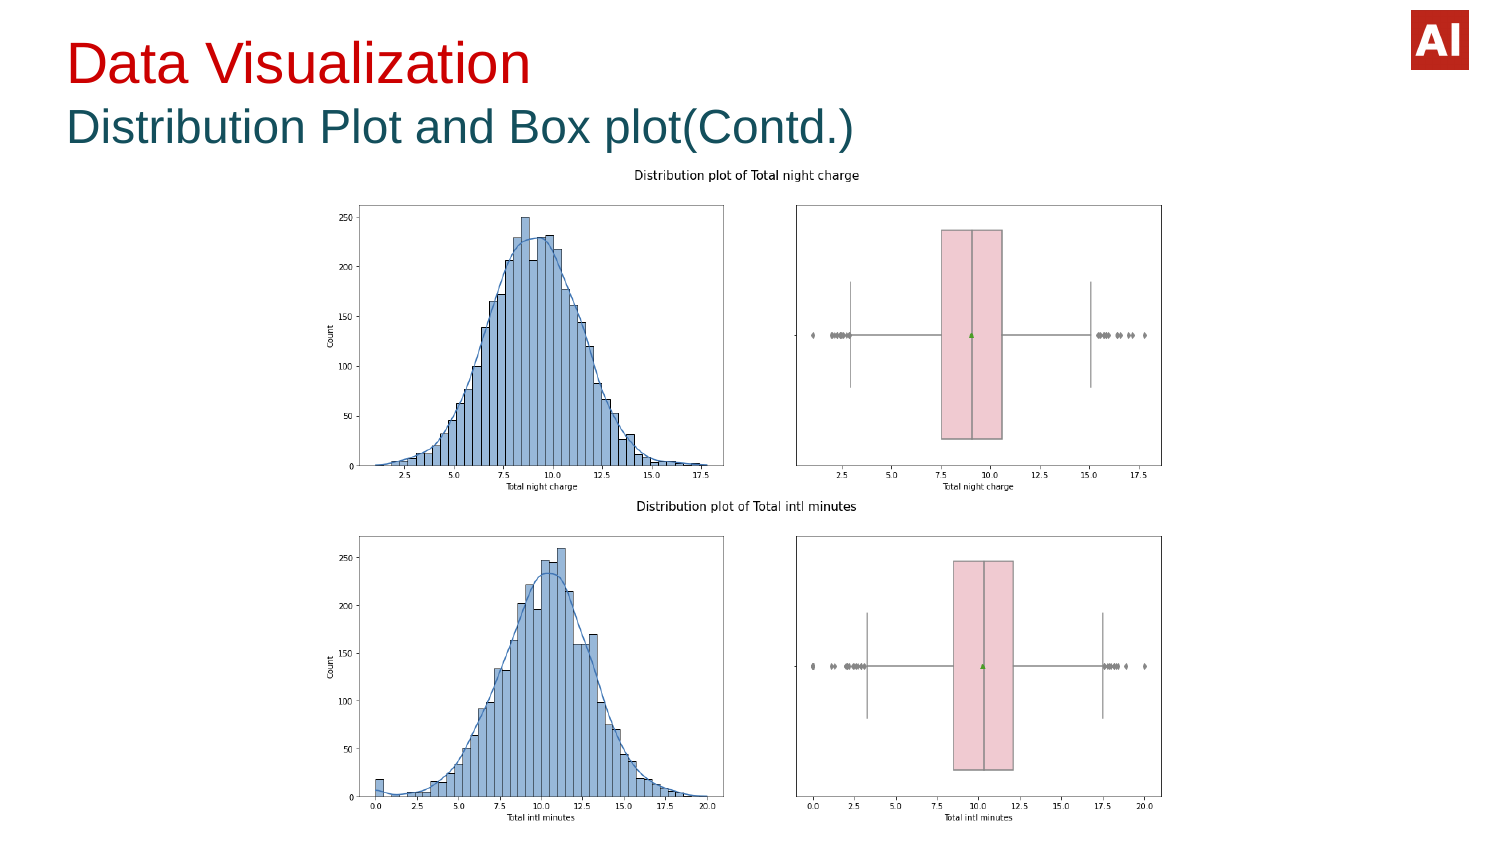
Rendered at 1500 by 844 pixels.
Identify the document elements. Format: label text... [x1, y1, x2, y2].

picture [324, 166, 1176, 824]
title Data Visualization Distribution Plot and Box plot(Contd.) [51, 10, 1449, 105]
picture [1449, 10, 1469, 70]
